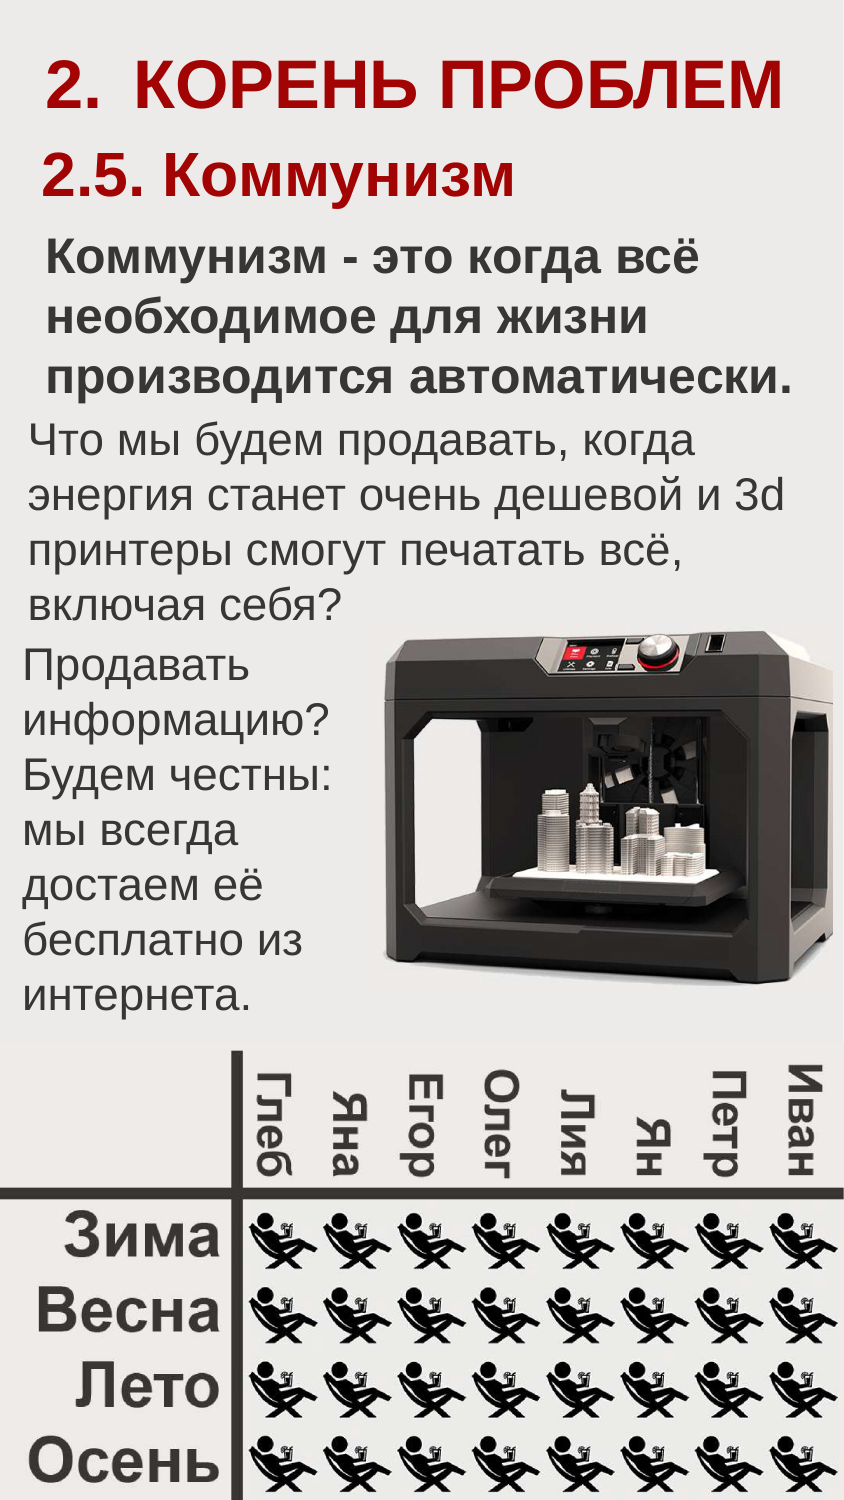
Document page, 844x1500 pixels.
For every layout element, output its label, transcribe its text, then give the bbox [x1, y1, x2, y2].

text_box Что мы будем продавать, когда энергия станет очень дешевой и 3d принтеры смогут печатать всё, включая себя? [12, 401, 833, 627]
picture [0, 1043, 844, 1500]
text_box Продавать информацию? Будем честны: мы всегда достаем её бесплатно из интернета. [7, 627, 378, 1043]
title КОРЕНЬ ПРОБЛЕМ [30, 41, 810, 138]
text_box 2.5. Коммунизм [30, 137, 809, 225]
picture [377, 625, 833, 990]
list Коммунизм - это когда всё необходимое для жизни производится автоматически. [30, 215, 834, 475]
